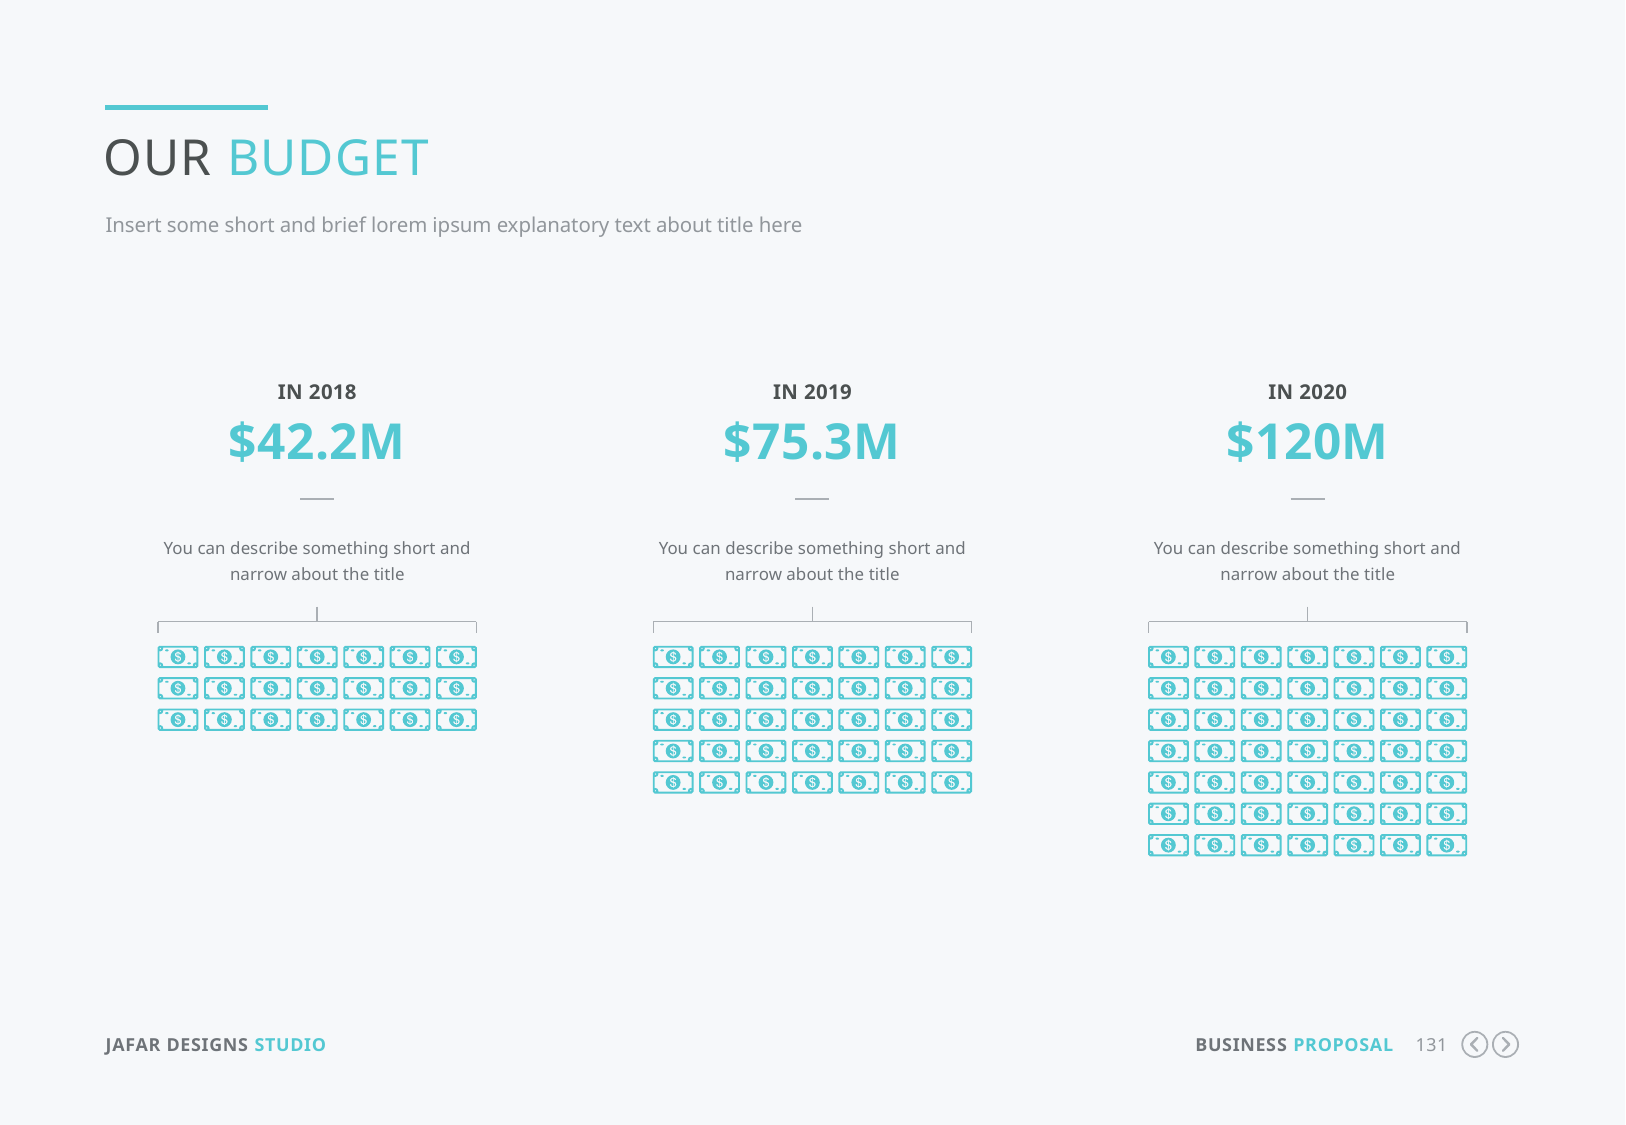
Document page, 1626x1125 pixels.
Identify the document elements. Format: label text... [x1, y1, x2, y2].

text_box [653, 606, 972, 633]
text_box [1147, 645, 1468, 857]
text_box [652, 645, 973, 794]
text_box You can describe something short and narrow about the title [157, 531, 477, 585]
text_box In 2020 [1148, 379, 1467, 404]
text_box $120m [1148, 409, 1468, 470]
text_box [158, 606, 477, 633]
text_box In 2019 [653, 379, 972, 404]
list Our Budget [103, 125, 1518, 188]
text_box You can describe something short and narrow about the title [652, 531, 972, 585]
text_box $42.2m [157, 409, 477, 470]
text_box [1148, 606, 1467, 633]
list Insert some short and brief lorem ipsum explanatory text about title here [105, 209, 1519, 241]
text_box You can describe something short and narrow about the title [1148, 531, 1468, 585]
text_box $75.3m [652, 409, 972, 470]
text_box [157, 645, 477, 731]
text_box In 2018 [158, 379, 477, 404]
